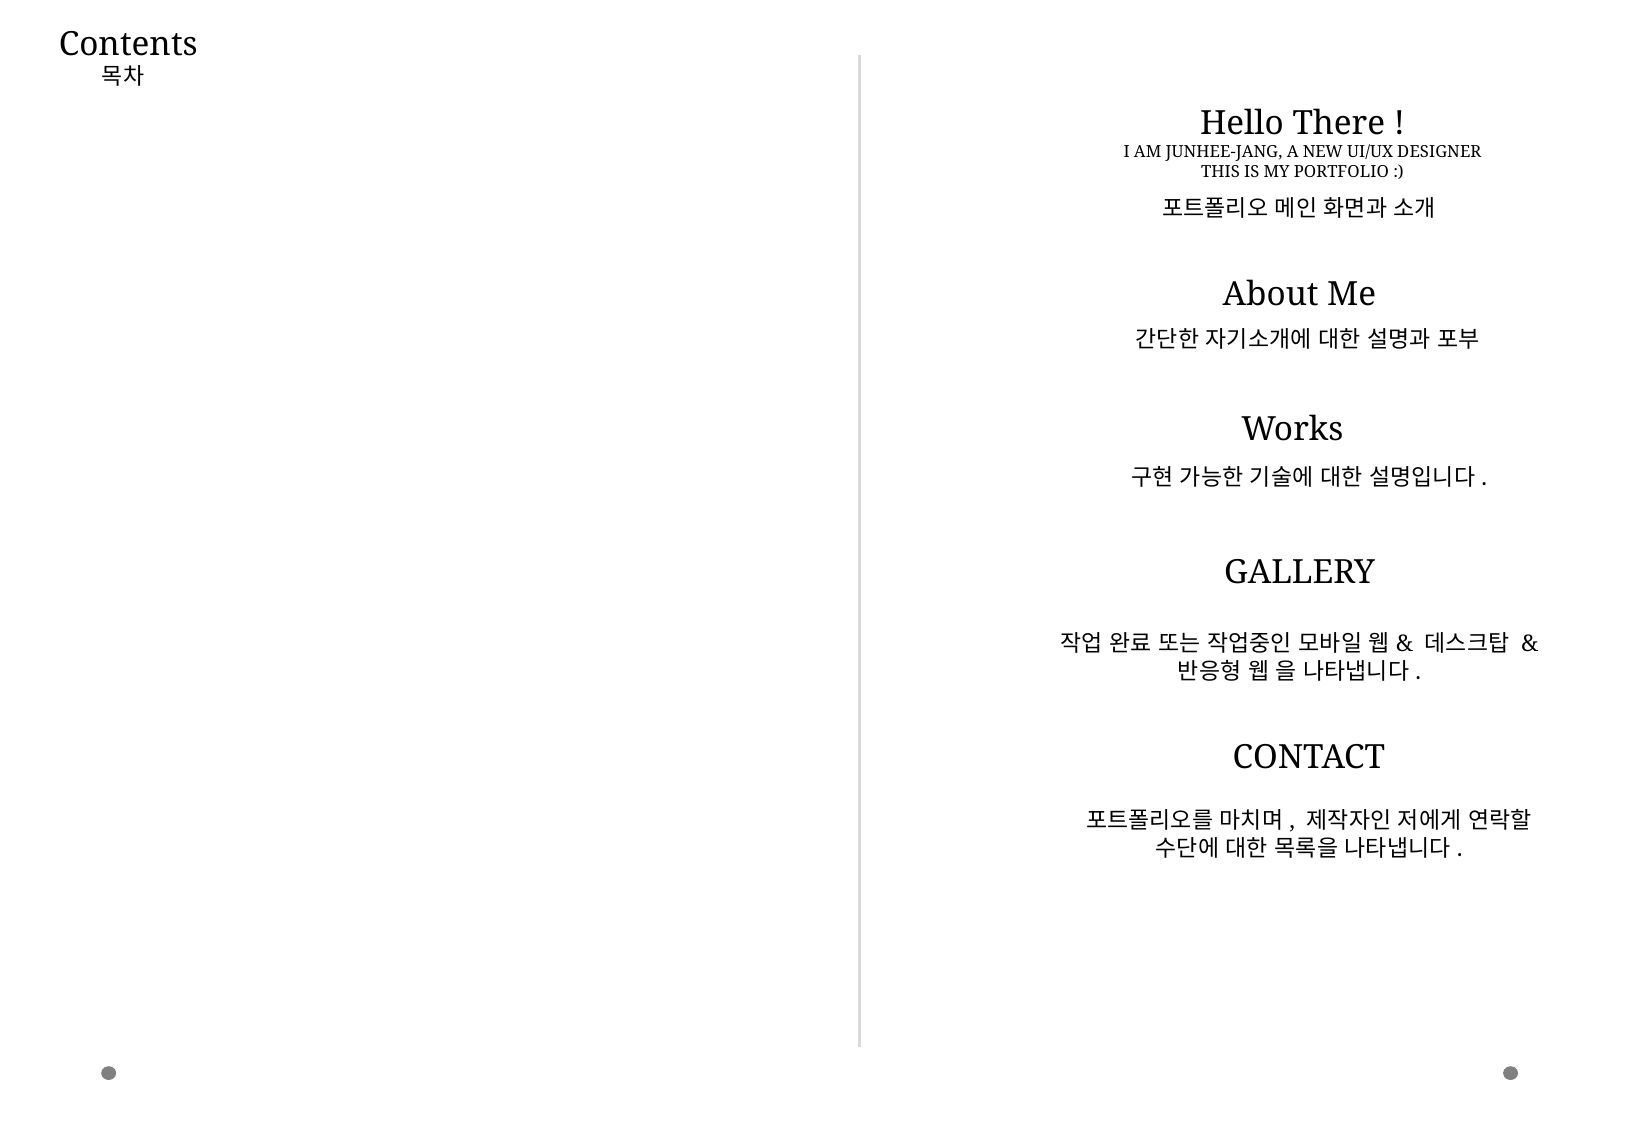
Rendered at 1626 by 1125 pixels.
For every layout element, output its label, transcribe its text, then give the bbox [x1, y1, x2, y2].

text_box GALLERY [1106, 542, 1493, 597]
text_box 포트폴리오 메인 화면과 소개 [1081, 186, 1519, 229]
text_box Hello There ! I AM JUNHEE-JANG, A NEW UI/UX DESIGNER THIS IS MY PORTFOLIO :) [1013, 93, 1593, 188]
text_box Works [1099, 399, 1486, 454]
text_box 간단한 자기소개에 대한 설명과 포부 [1048, 316, 1568, 359]
text_box Contents [16, 14, 241, 70]
text_box 구현 가능한 기술에 대한 설명입니다. [1049, 454, 1569, 498]
text_box CONTACT [1115, 727, 1503, 783]
text_box 작업 완료 또는 작업중인 모바일 웹& 데스크탑 & 반응형 웹 을 나타냅니다. [1040, 621, 1559, 692]
text_box 목차 [87, 54, 170, 97]
text_box 포트폴리오를 마치며, 제작자인 저에게 연락할 수단에 대한 목록을 나타냅니다. [1049, 798, 1569, 869]
text_box About Me [1106, 264, 1493, 316]
